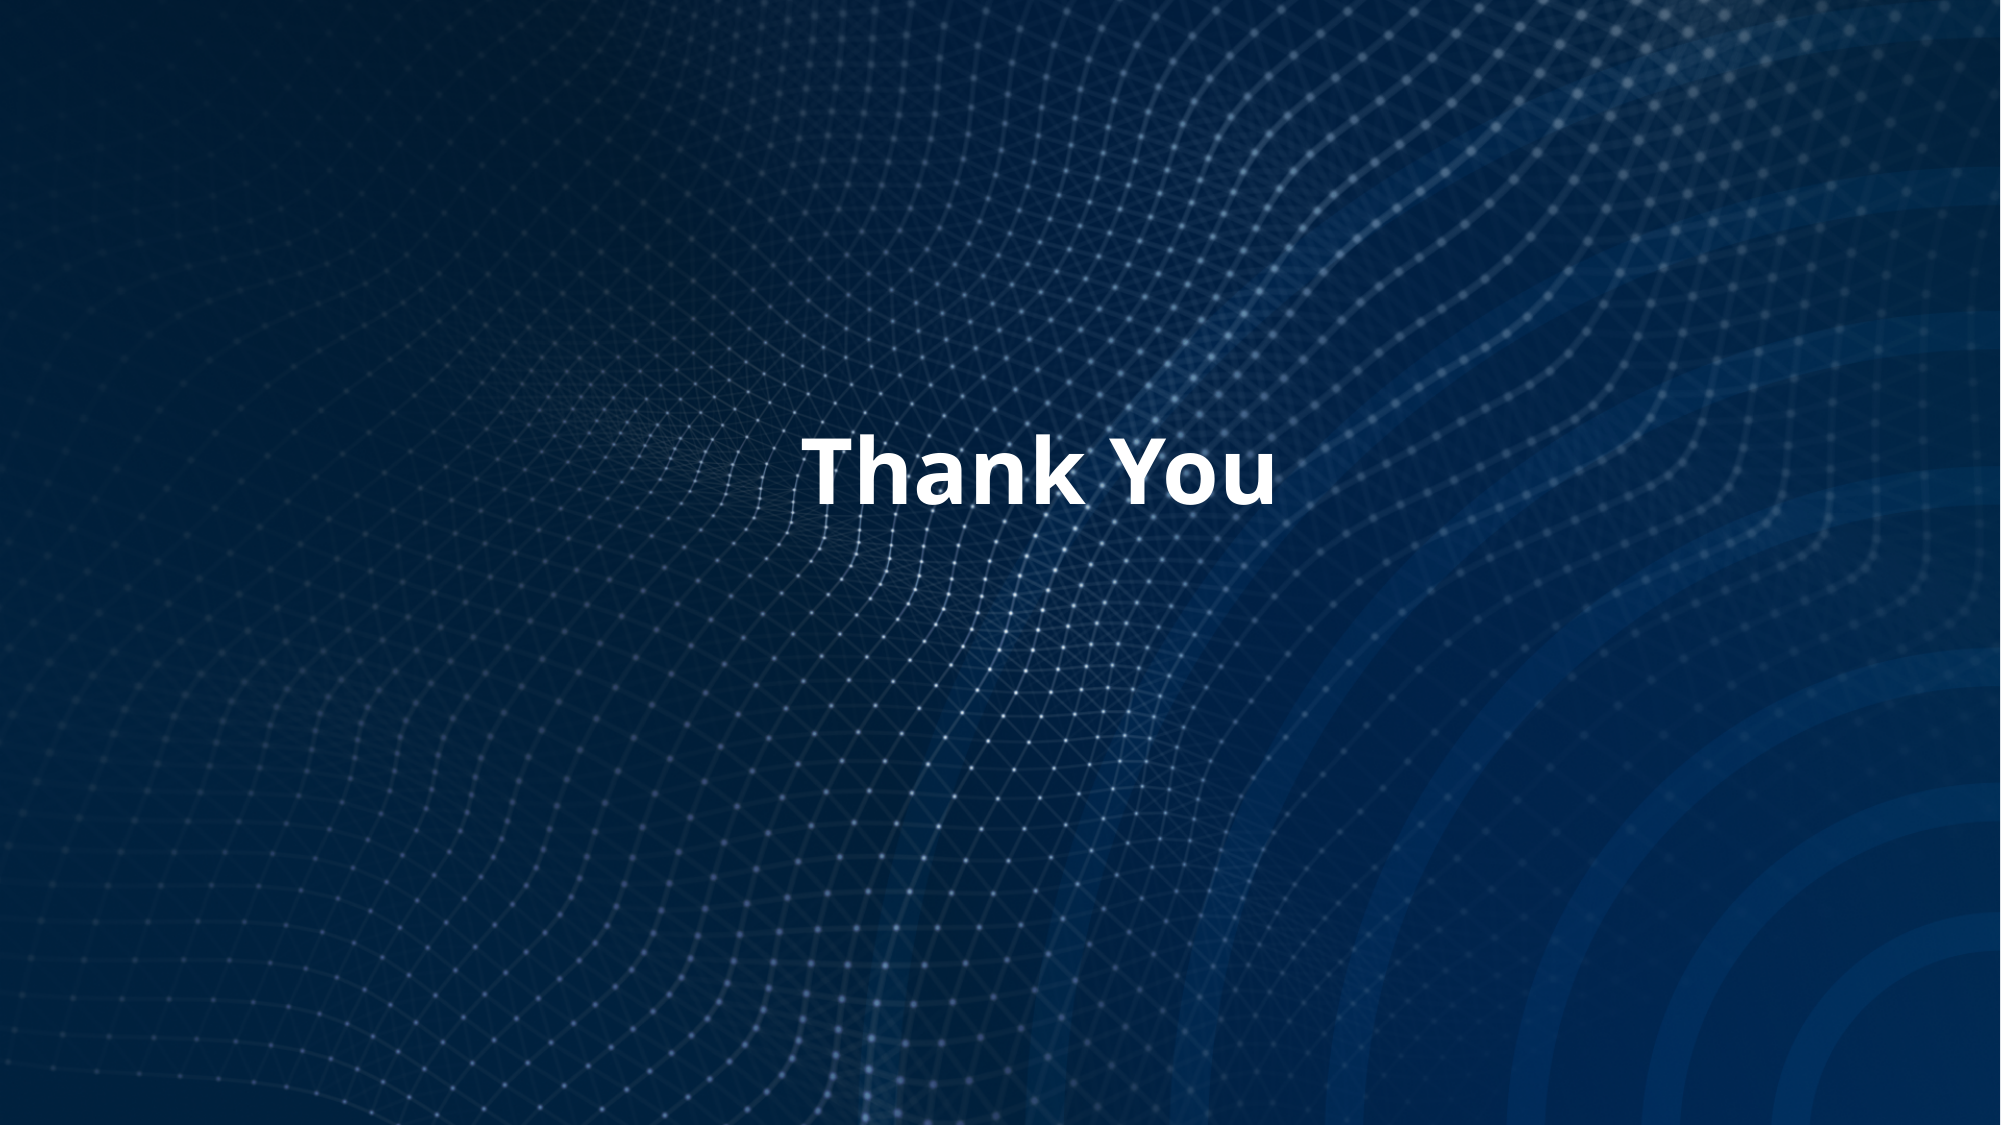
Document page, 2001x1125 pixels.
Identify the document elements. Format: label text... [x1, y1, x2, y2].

text_box Thank You [510, 405, 1594, 530]
picture [0, 0, 2001, 1125]
